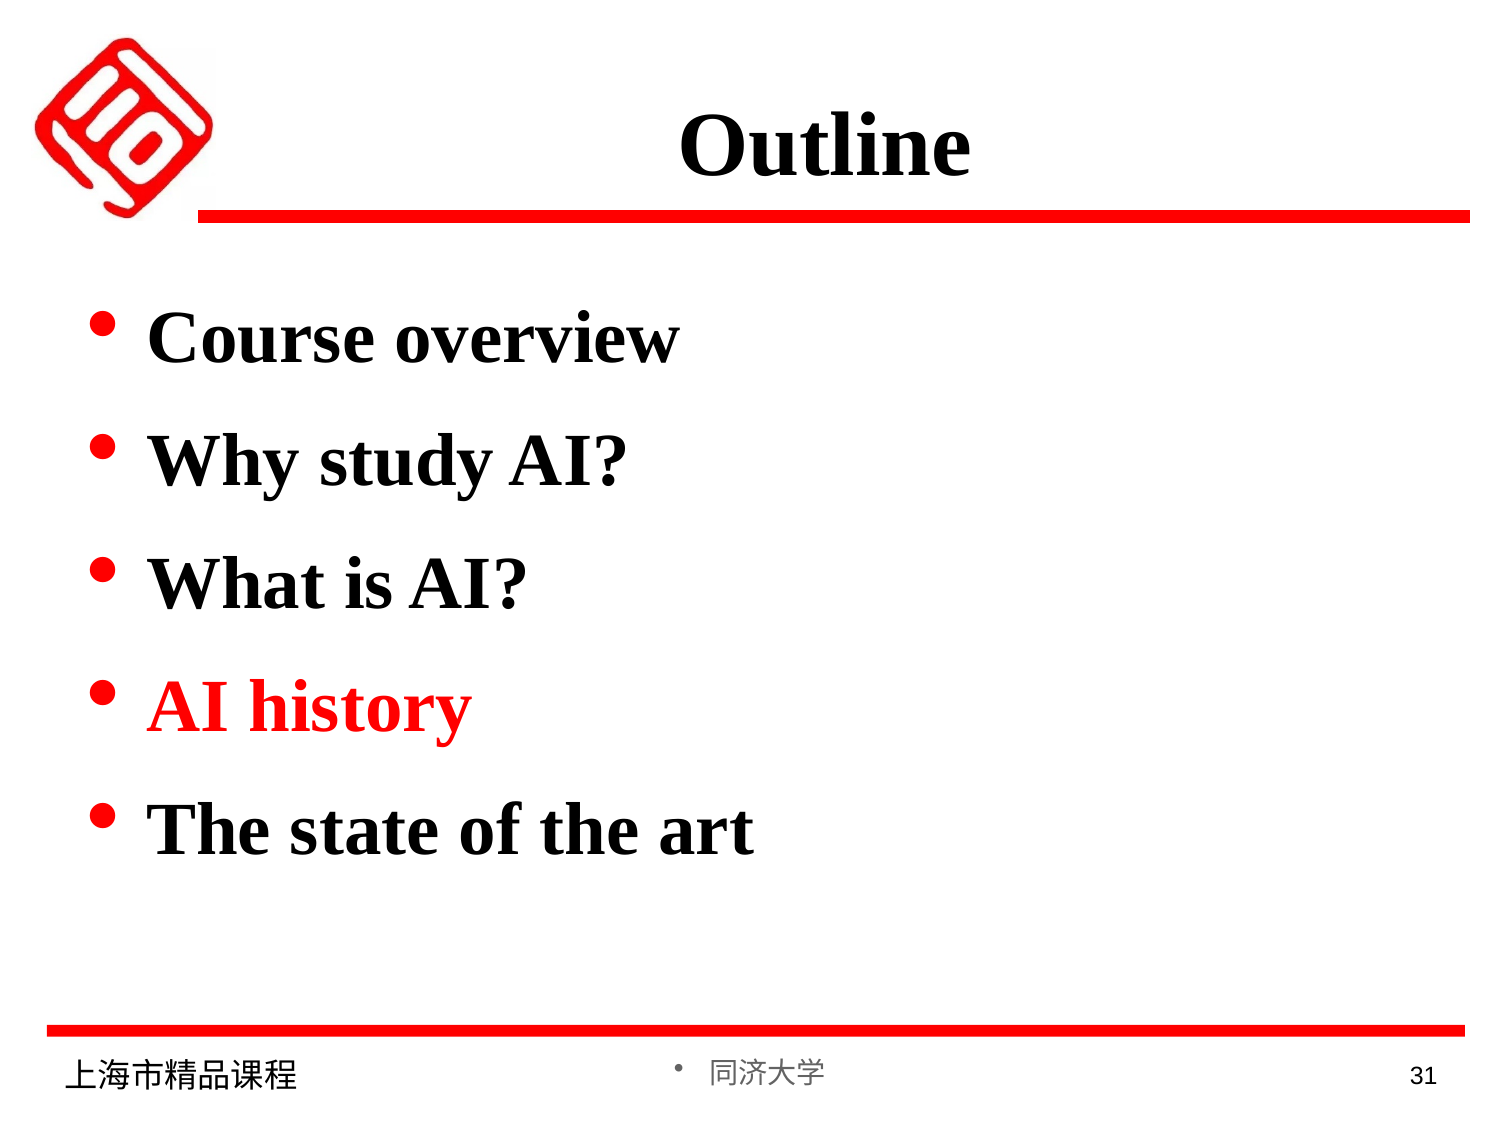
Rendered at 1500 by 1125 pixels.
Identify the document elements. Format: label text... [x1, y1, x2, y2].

picture [31, 34, 216, 221]
title Outline [225, 45, 1425, 233]
slide_number 上海市精品课程 [50, 1046, 450, 1125]
slide_number 31 [1287, 1051, 1454, 1088]
list Course overview Why study AI? What is AI? AI history The state of the art [75, 262, 1425, 1005]
footer 同济大学 [512, 1046, 988, 1125]
